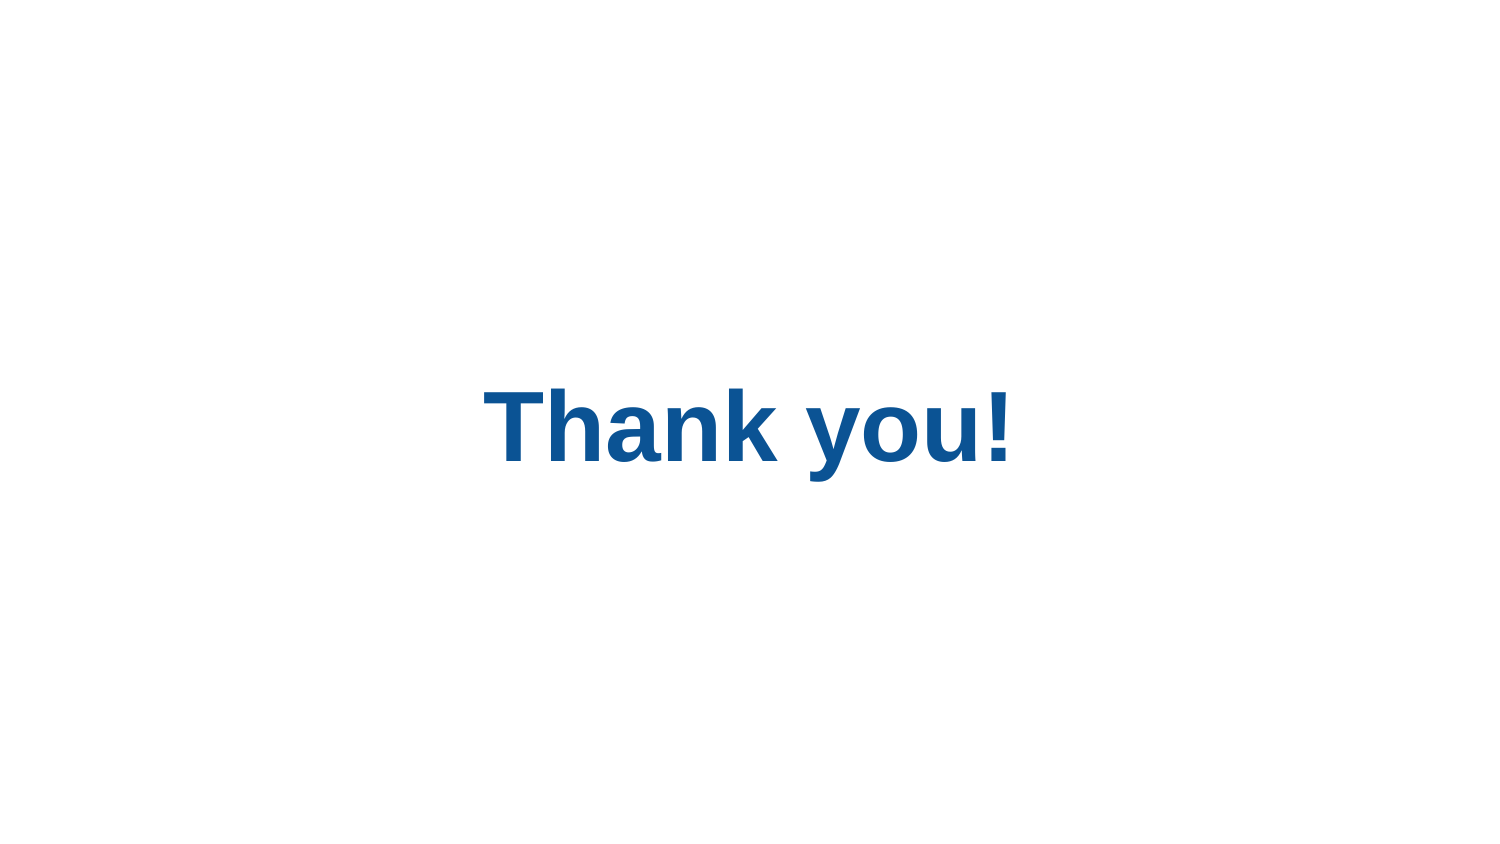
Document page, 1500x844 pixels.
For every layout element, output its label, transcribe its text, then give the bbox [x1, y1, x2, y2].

text_box Thank you! [345, 255, 1155, 589]
